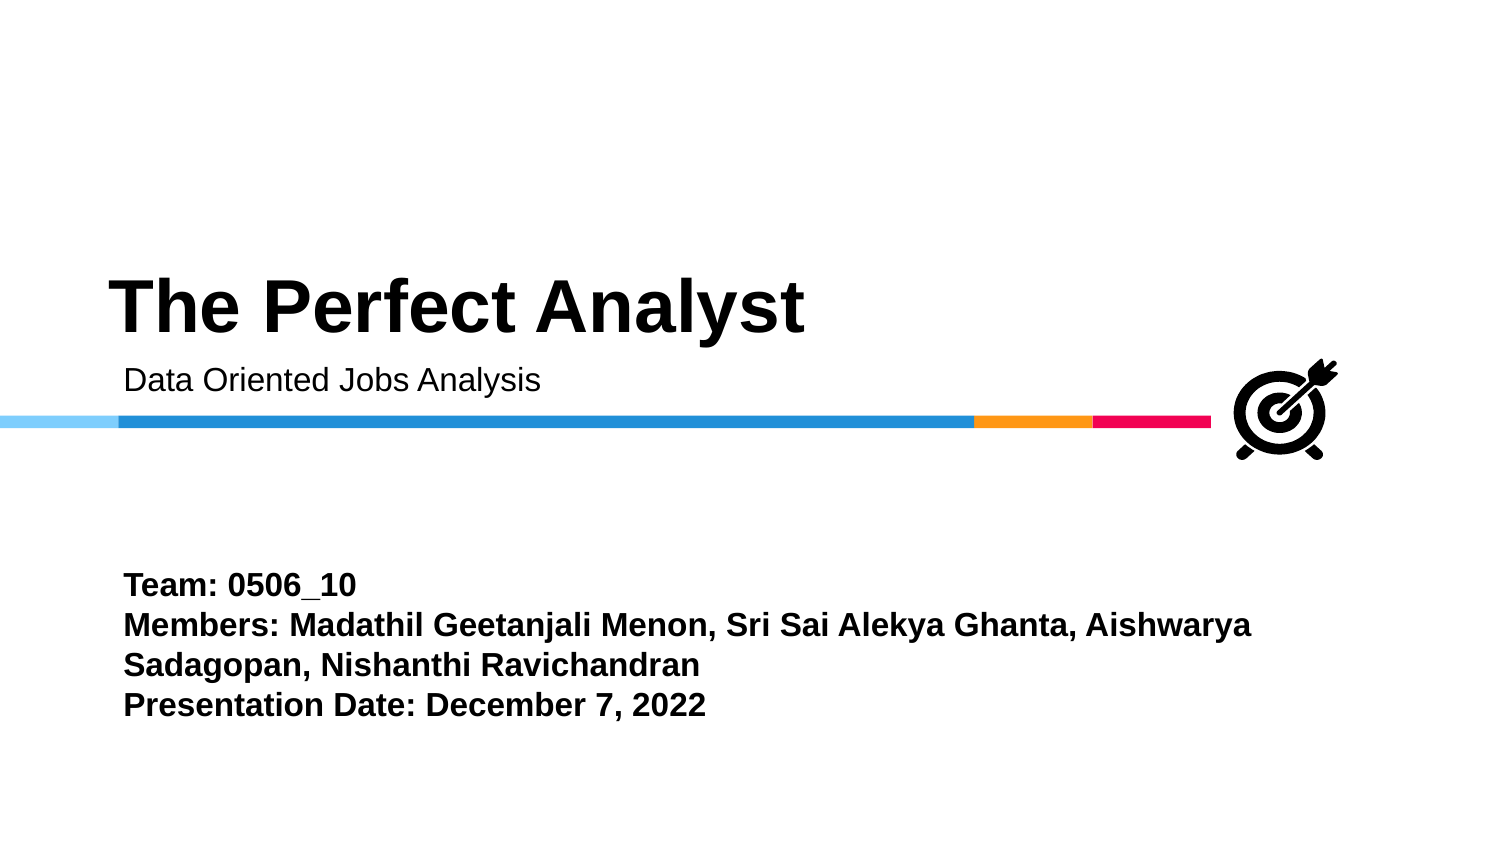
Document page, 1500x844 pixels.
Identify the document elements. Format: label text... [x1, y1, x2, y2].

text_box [1233, 358, 1339, 461]
title The Perfect Analyst [93, 242, 1199, 319]
text_box Data Oriented Jobs Analysis [108, 343, 1215, 414]
title Team: 0506_10 Members: Madathil Geetanjali Menon, Sri Sai Alekya Ghanta, Aishwarya Sadagopan, Nishanthi Ravichandran Presentation Date: December 7, 2022 [108, 547, 1414, 739]
